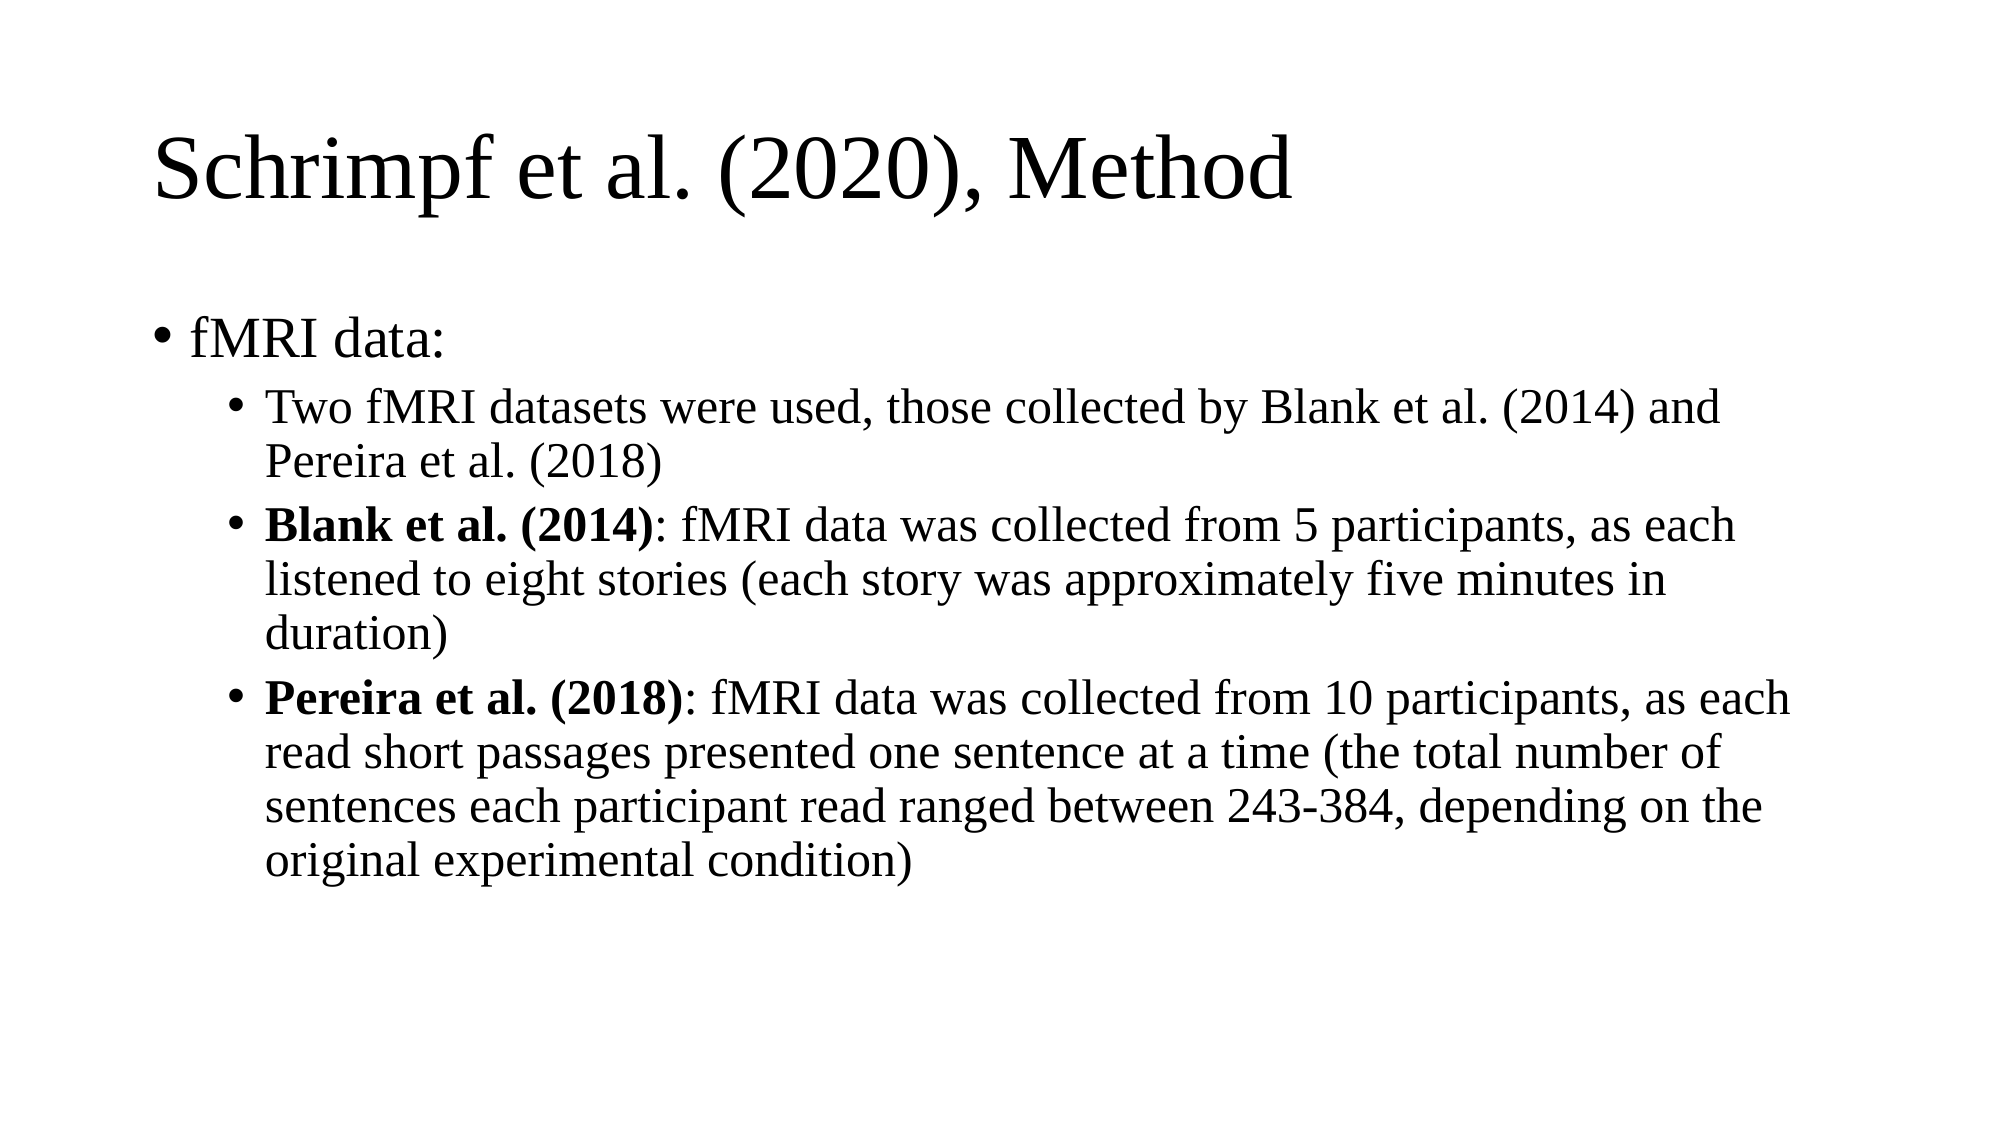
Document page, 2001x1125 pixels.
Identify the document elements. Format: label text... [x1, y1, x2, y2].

title Schrimpf et al. (2020), Method [137, 59, 1863, 278]
list fMRI data: Two fMRI datasets were used, those collected by Blank et al. (2014) and Pereira et al. (2018) Blank et al. (2014): fMRI data was collected from 5 participants, as each listened to eight stories (each story was approximately five minutes in duration) Pereira et al. (2018): fMRI data was collected from 10 participants, as each read short passages presented one sentence at a time (the total number of sentences each participant read ranged between 243-384, depending on the original experimental condition) [137, 299, 1863, 1014]
